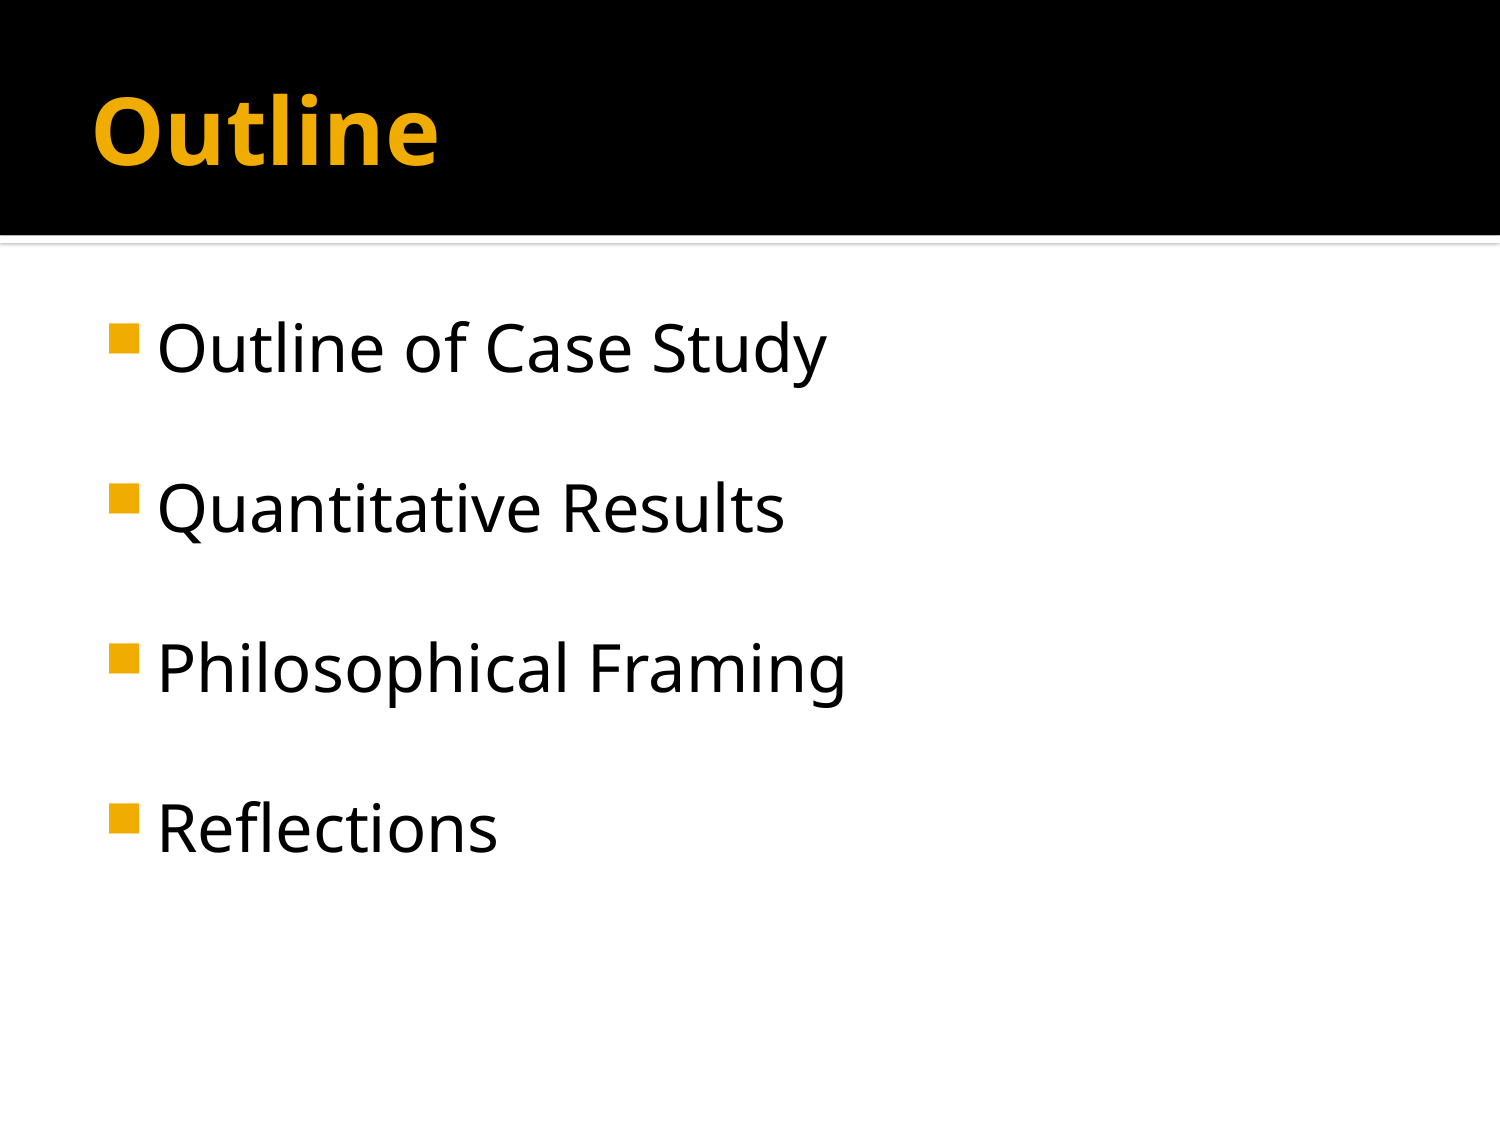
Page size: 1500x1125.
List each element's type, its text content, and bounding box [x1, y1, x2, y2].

list Outline of Case Study Quantitative Results Philosophical Framing Reflections [75, 291, 1425, 1050]
title Outline [75, 25, 1425, 231]
